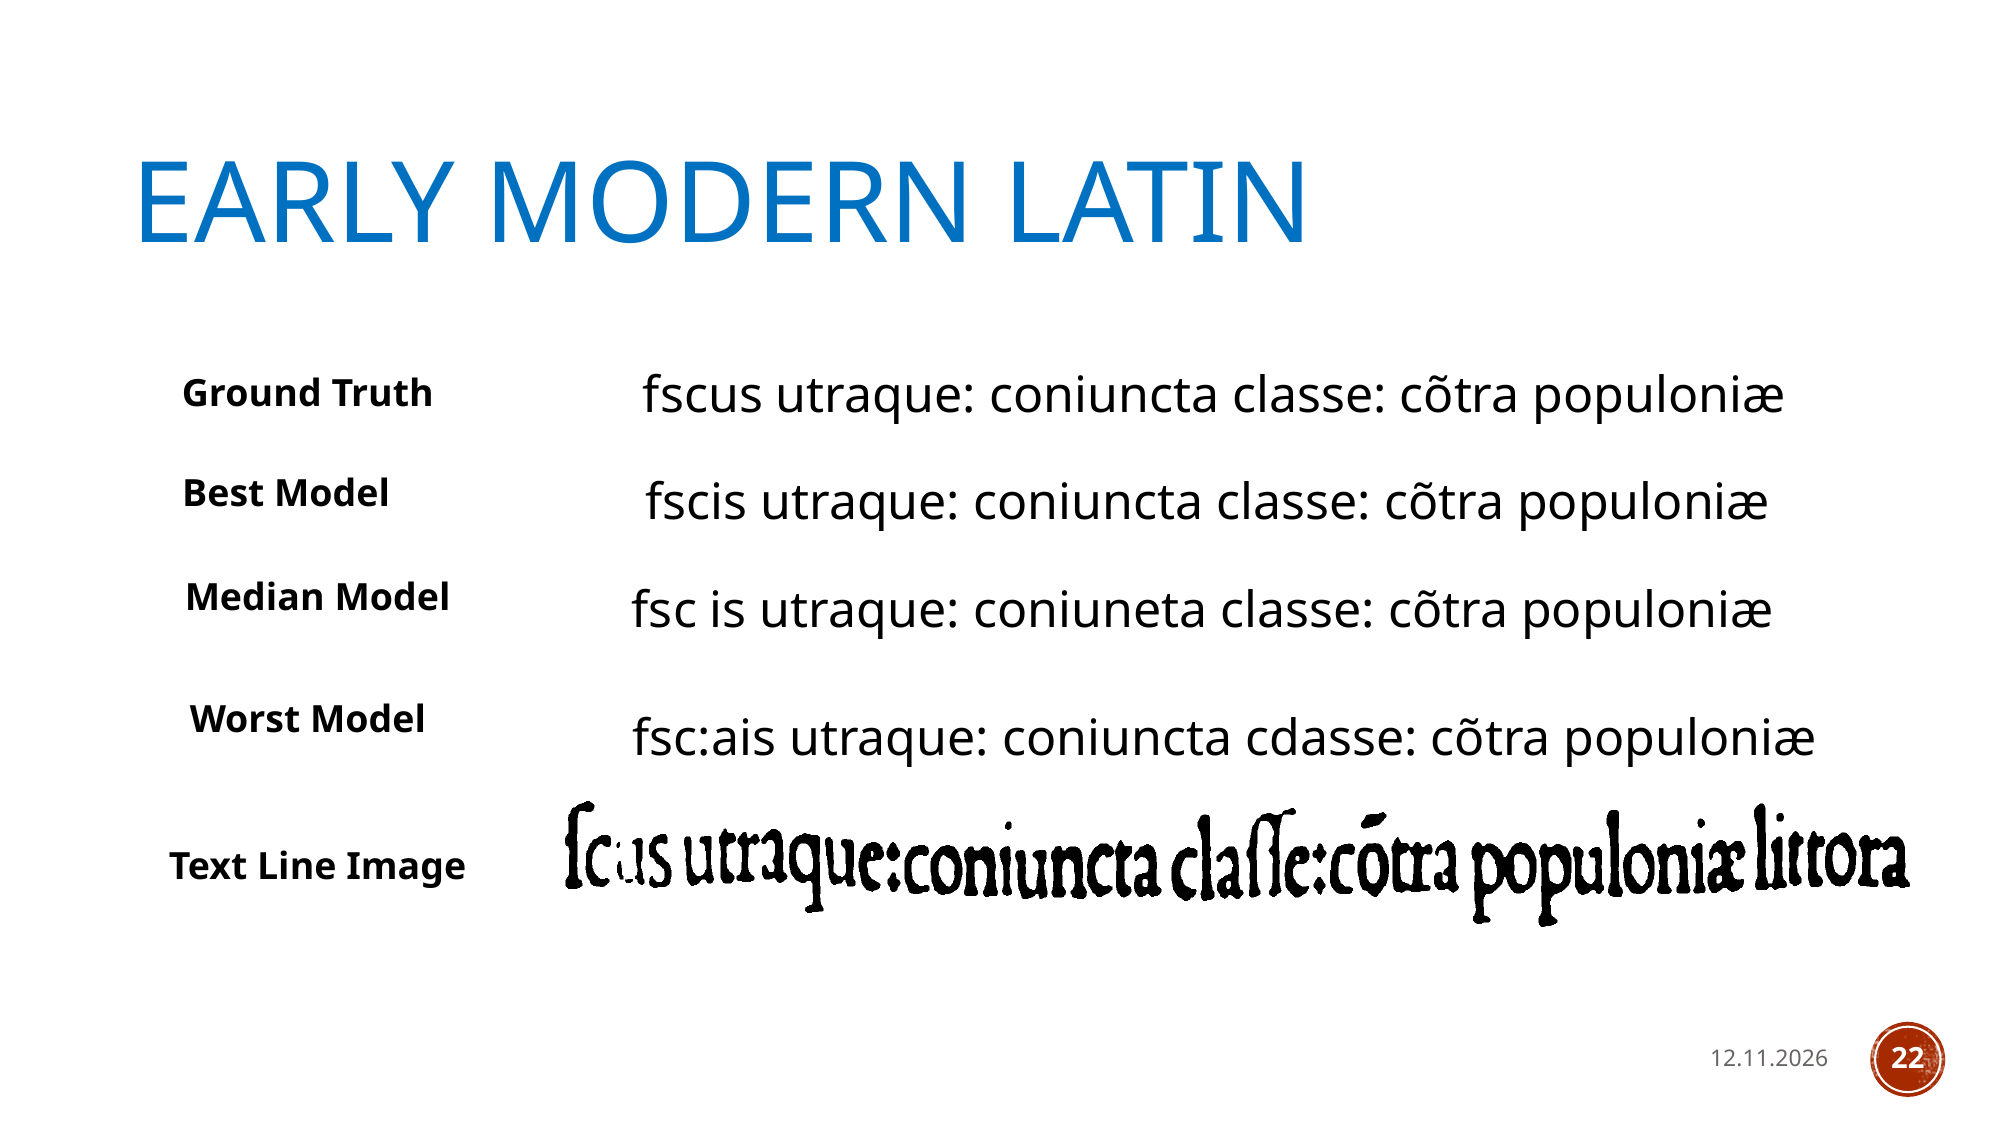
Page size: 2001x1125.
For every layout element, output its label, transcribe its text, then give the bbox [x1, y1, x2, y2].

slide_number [1306, 1028, 1844, 1089]
text_box fscis utraque: coniuncta classe: cõtra populoniæ [630, 462, 1799, 538]
text_box fsc:ais utraque: coniuncta cdasse: cõtra populoniæ [617, 697, 1833, 773]
text_box fsc is utraque: coniuneta classe: cõtra populoniæ [617, 569, 1803, 645]
text_box fscus utraque: coniuncta classe: cõtra populoniæ [628, 355, 1815, 430]
picture [563, 801, 1912, 930]
text_box Worst Model [175, 687, 442, 748]
text_box Text Line Image [154, 834, 482, 895]
text_box Best Model [167, 461, 406, 521]
slide_number 22 [1855, 1028, 1961, 1089]
text_box Ground Truth [167, 361, 449, 421]
title Early Modern Latin [116, 74, 1767, 339]
text_box Median Model [170, 565, 466, 626]
